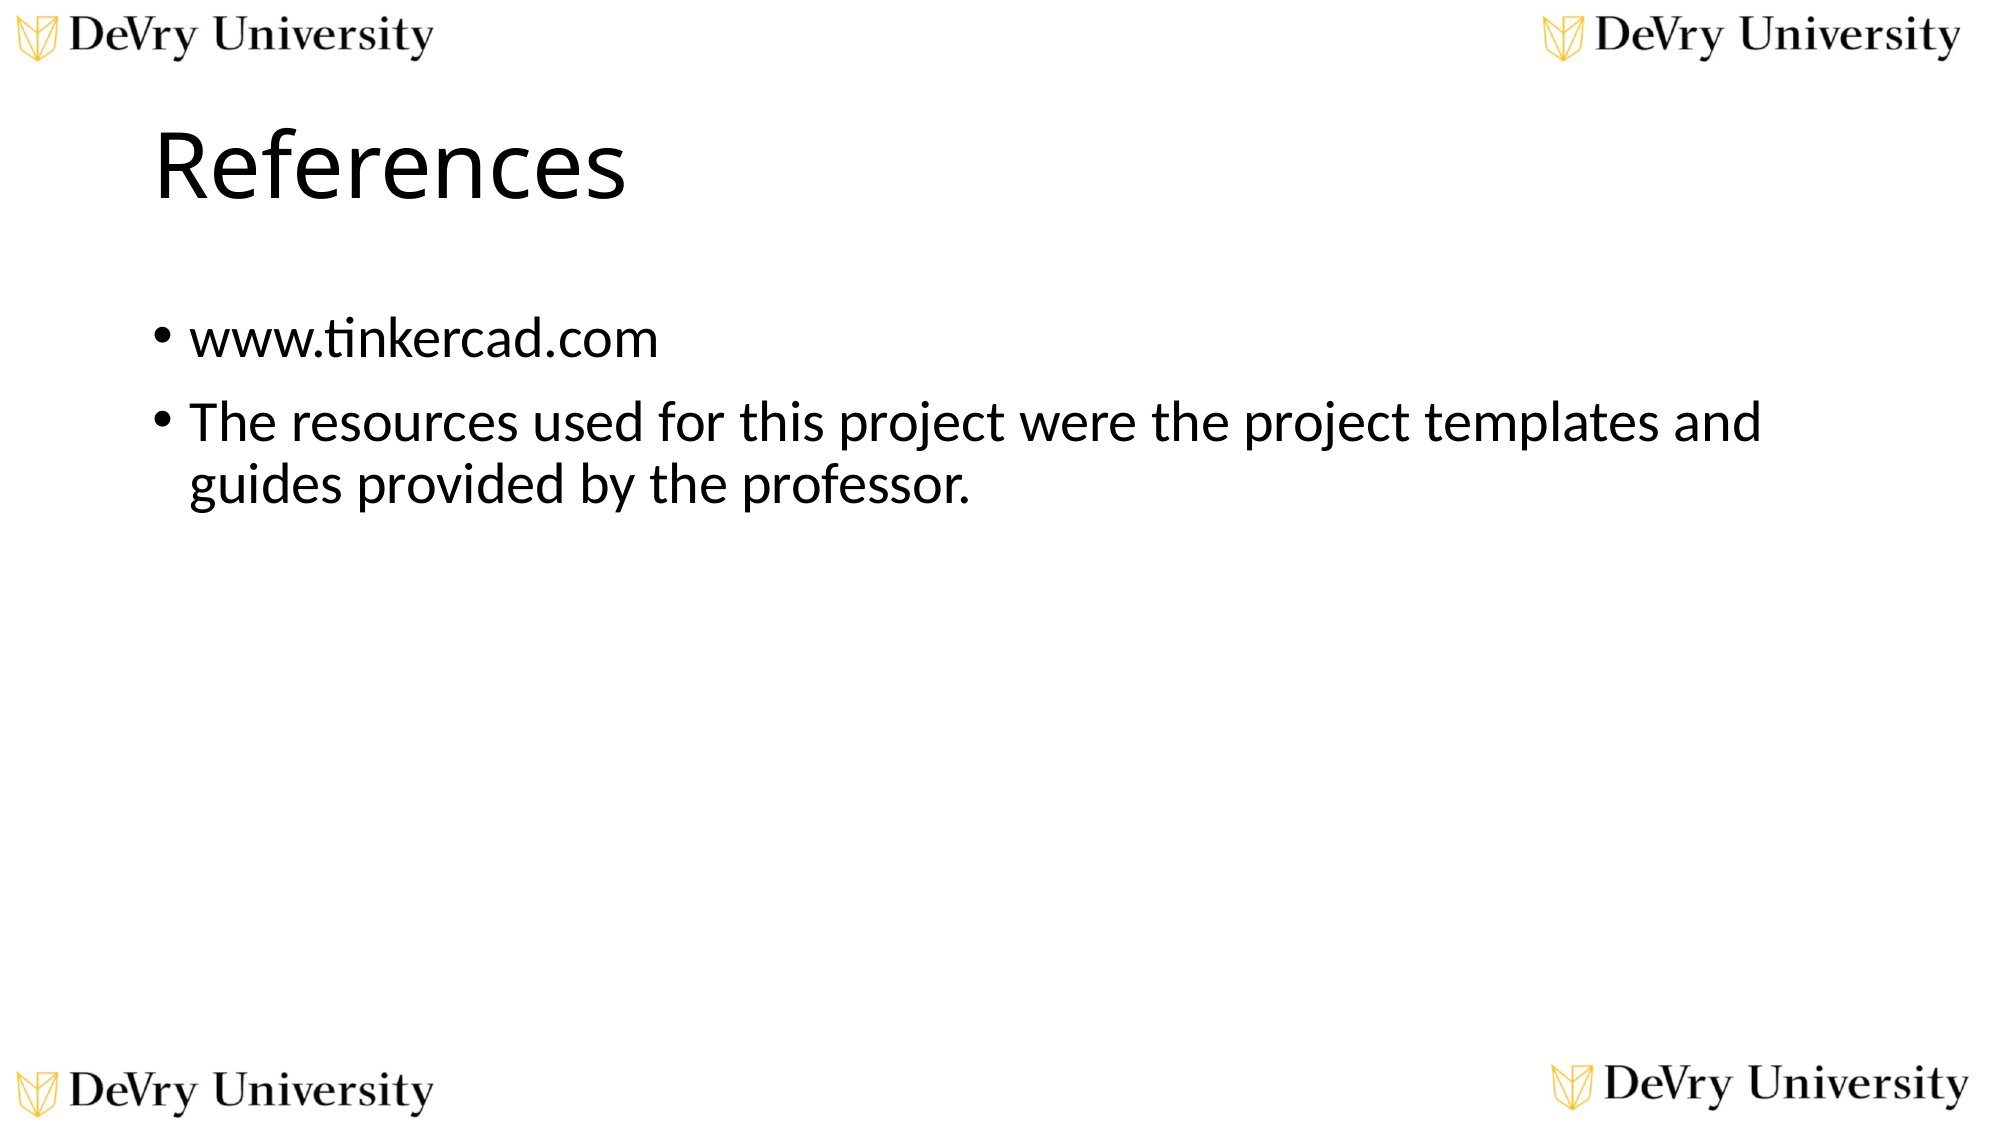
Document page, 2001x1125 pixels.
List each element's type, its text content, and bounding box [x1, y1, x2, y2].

picture [16, 1065, 434, 1124]
title References [137, 59, 1863, 278]
picture [1542, 8, 1961, 68]
list www.tinkercad.com The resources used for this project were the project templates and guides provided by the professor. [137, 299, 1863, 1014]
picture [1551, 1057, 1969, 1117]
picture [16, 8, 434, 68]
